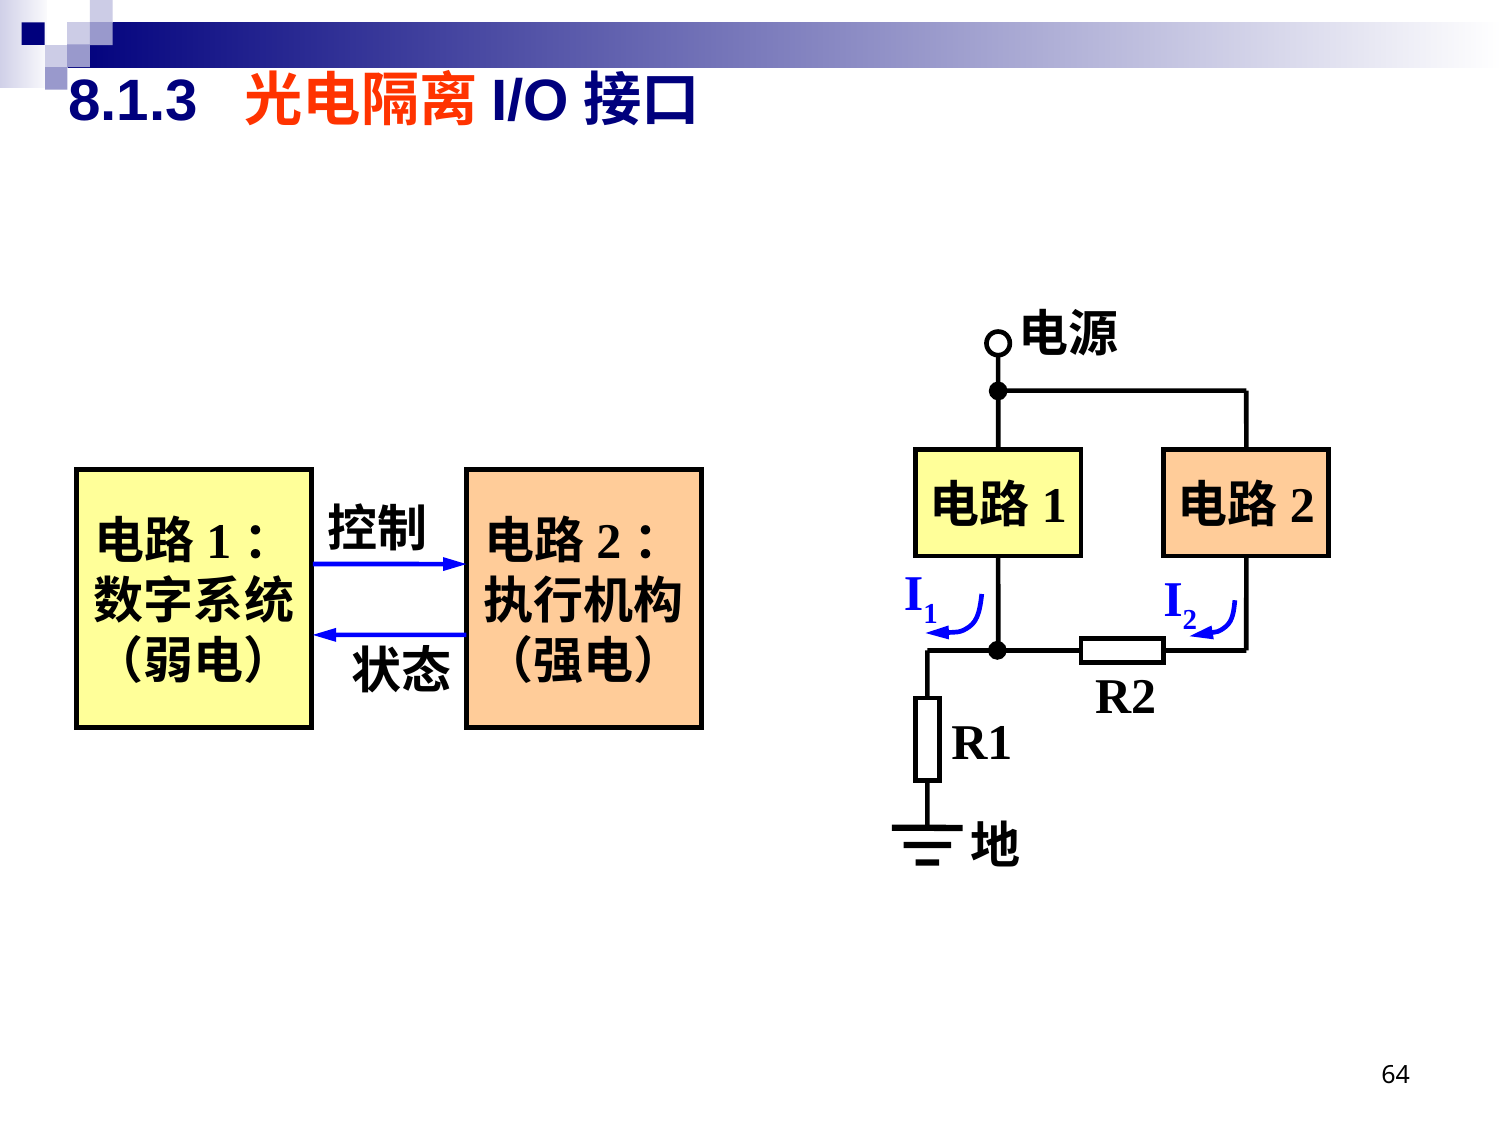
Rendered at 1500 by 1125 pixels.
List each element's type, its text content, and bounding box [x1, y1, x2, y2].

text_box [987, 640, 1007, 660]
text_box R2 [1078, 656, 1173, 732]
text_box 电路2： 执行机构 （强电） [466, 469, 702, 728]
text_box [312, 557, 467, 571]
text_box [967, 593, 982, 629]
title 8.1.3 光电隔离I/O接口 [52, 54, 1460, 150]
text_box I2 [1134, 559, 1226, 643]
text_box [986, 331, 998, 356]
text_box I1 [875, 553, 967, 637]
text_box [1080, 638, 1164, 656]
text_box [915, 697, 940, 781]
text_box 电路2 [1163, 449, 1329, 556]
text_box 电路1： 数字系统 （弱电） [76, 469, 312, 728]
text_box R1 [934, 701, 1029, 777]
text_box 电源 [998, 293, 1139, 369]
text_box 控制 [301, 488, 455, 564]
text_box [312, 628, 467, 642]
text_box [988, 381, 1008, 401]
slide_number 64 [1074, 1024, 1426, 1101]
text_box 地 [948, 806, 1043, 882]
text_box 状态 [324, 630, 479, 706]
text_box 电路1 [915, 449, 1081, 556]
text_box [1226, 600, 1236, 627]
